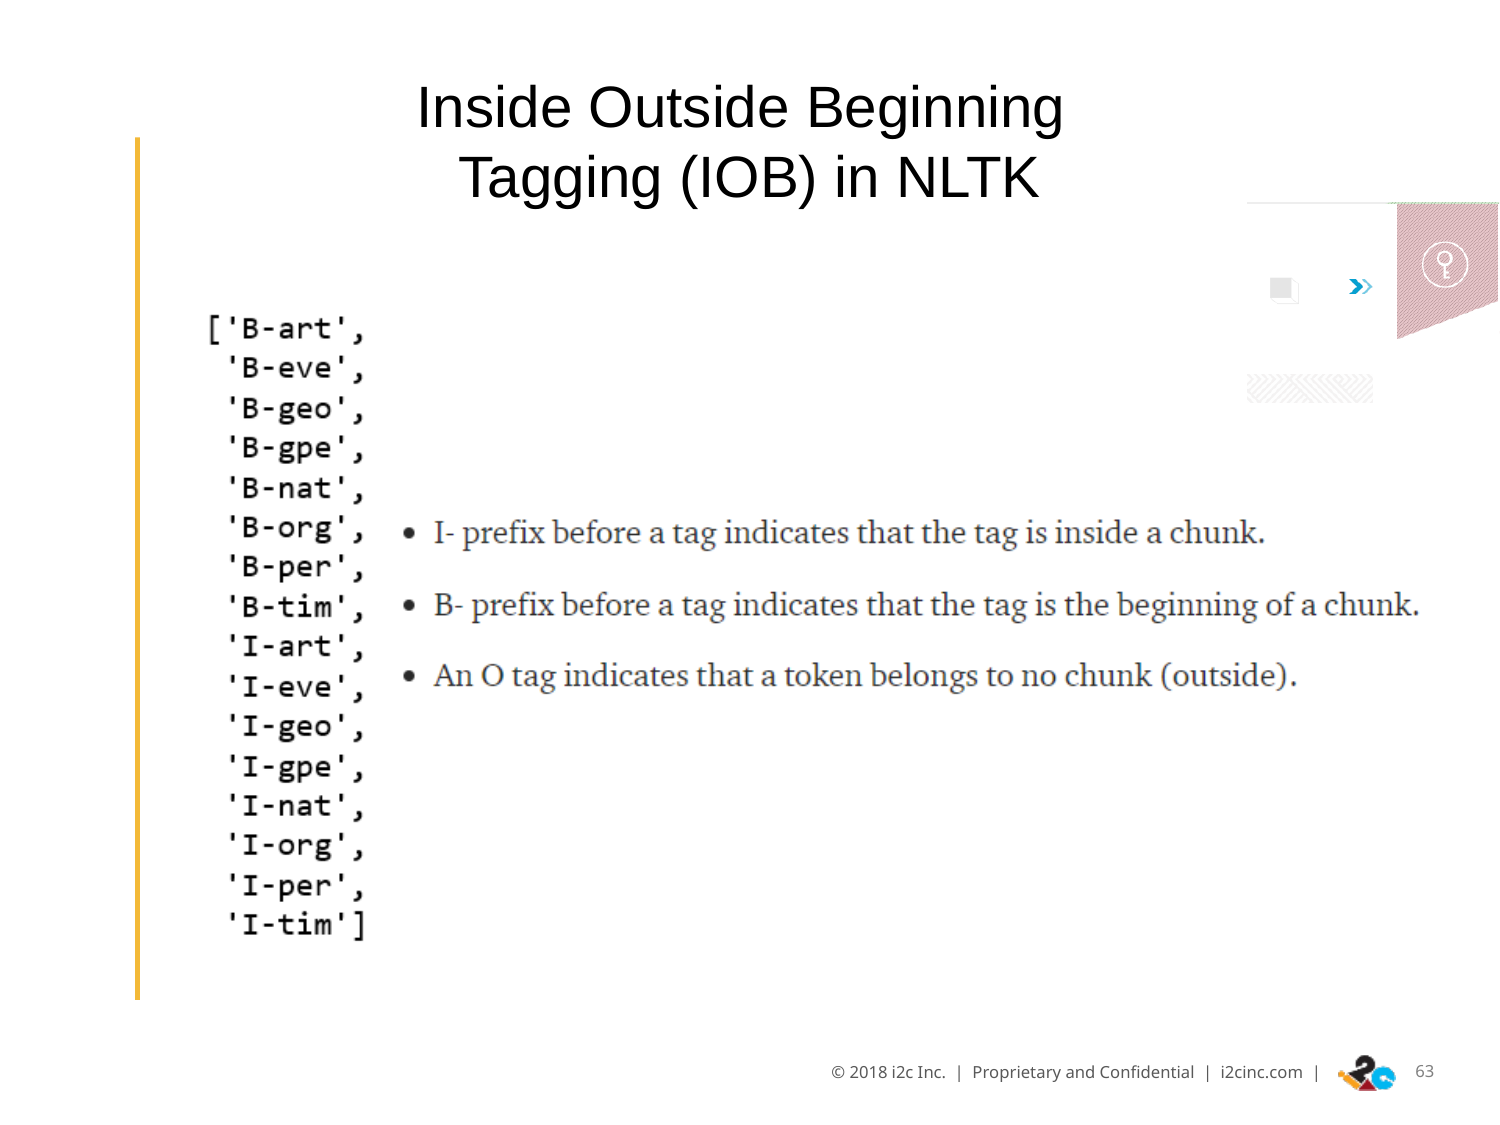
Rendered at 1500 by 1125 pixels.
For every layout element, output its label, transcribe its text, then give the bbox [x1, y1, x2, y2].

picture [1337, 1054, 1396, 1091]
picture [1247, 202, 1500, 403]
text_box Inside Outside Beginning Tagging (IOB) in NLTK [75, 68, 1425, 209]
picture [179, 284, 1440, 963]
